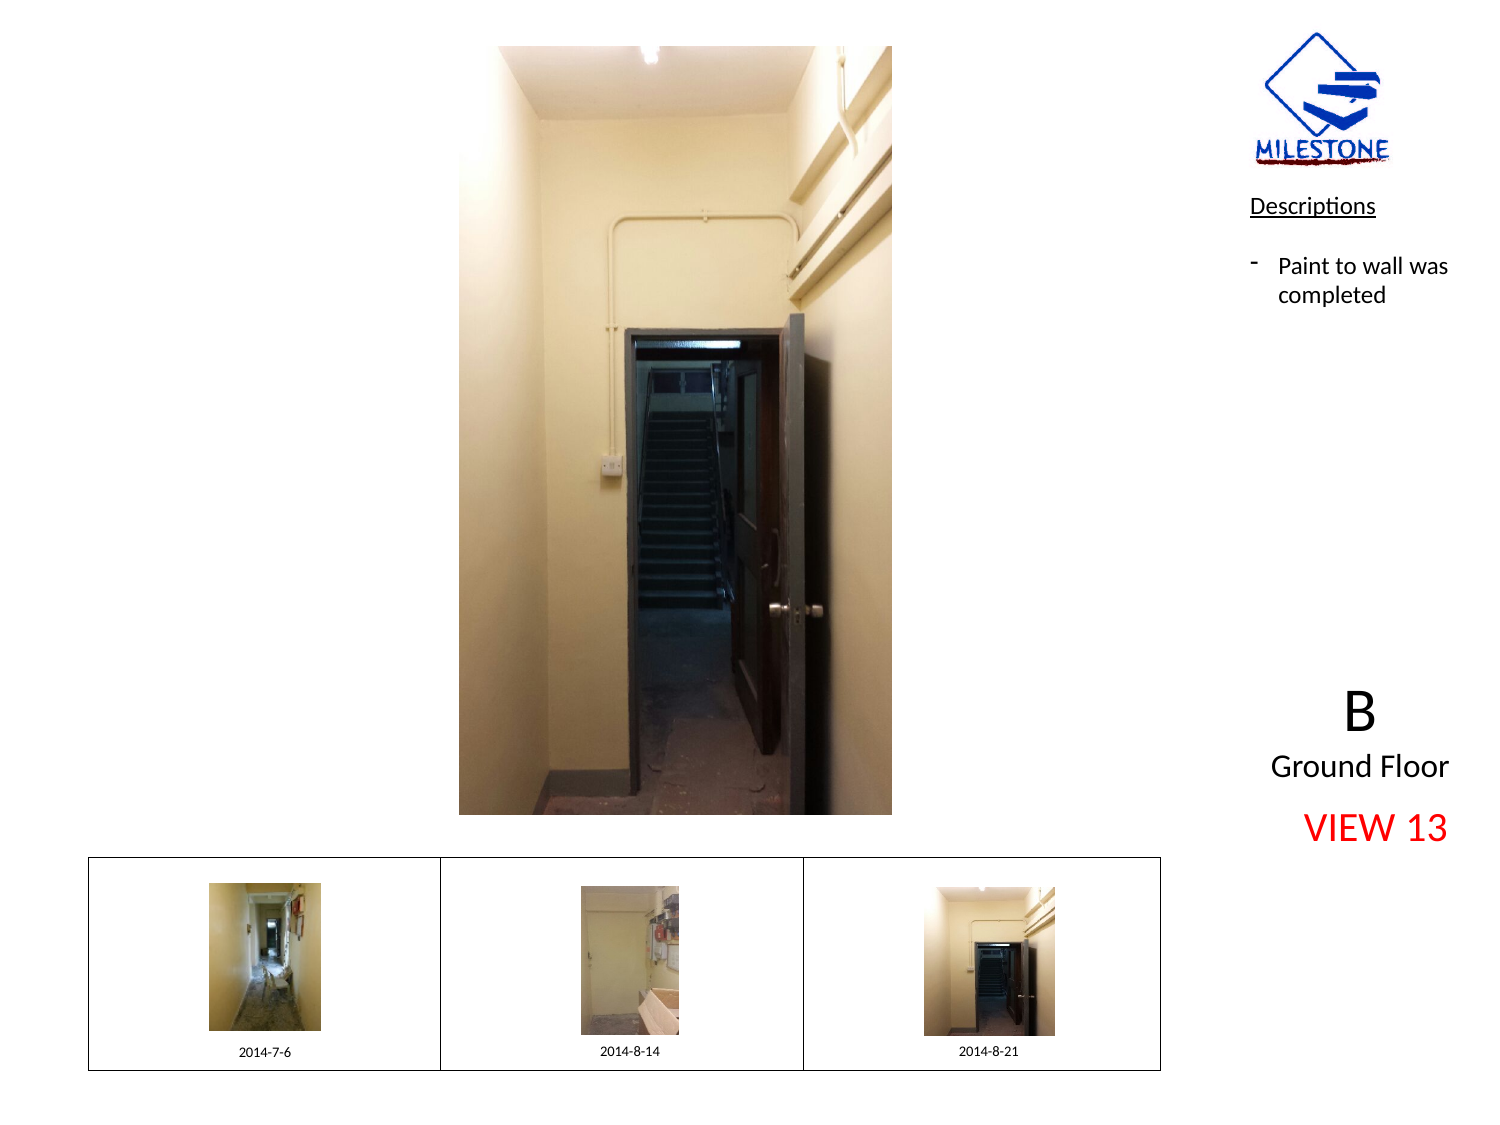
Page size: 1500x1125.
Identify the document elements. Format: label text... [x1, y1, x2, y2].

picture [1222, 15, 1419, 186]
table_header [89, 858, 440, 1070]
picture [459, 46, 892, 815]
table_header [441, 858, 803, 1070]
picture [923, 887, 1055, 1036]
text_box VIEW 13 [1289, 792, 1481, 846]
picture [209, 882, 321, 1032]
text_box 2014-8-21 [944, 1044, 1034, 1067]
text_box 2014-7-6 [224, 1039, 307, 1068]
picture [581, 886, 679, 1035]
text_box Descriptions Paint to wall was completed [1235, 181, 1476, 347]
text_box B Ground Floor [1168, 661, 1500, 791]
text_box 2014-8-14 [585, 1043, 675, 1067]
table_header [804, 858, 1160, 1070]
